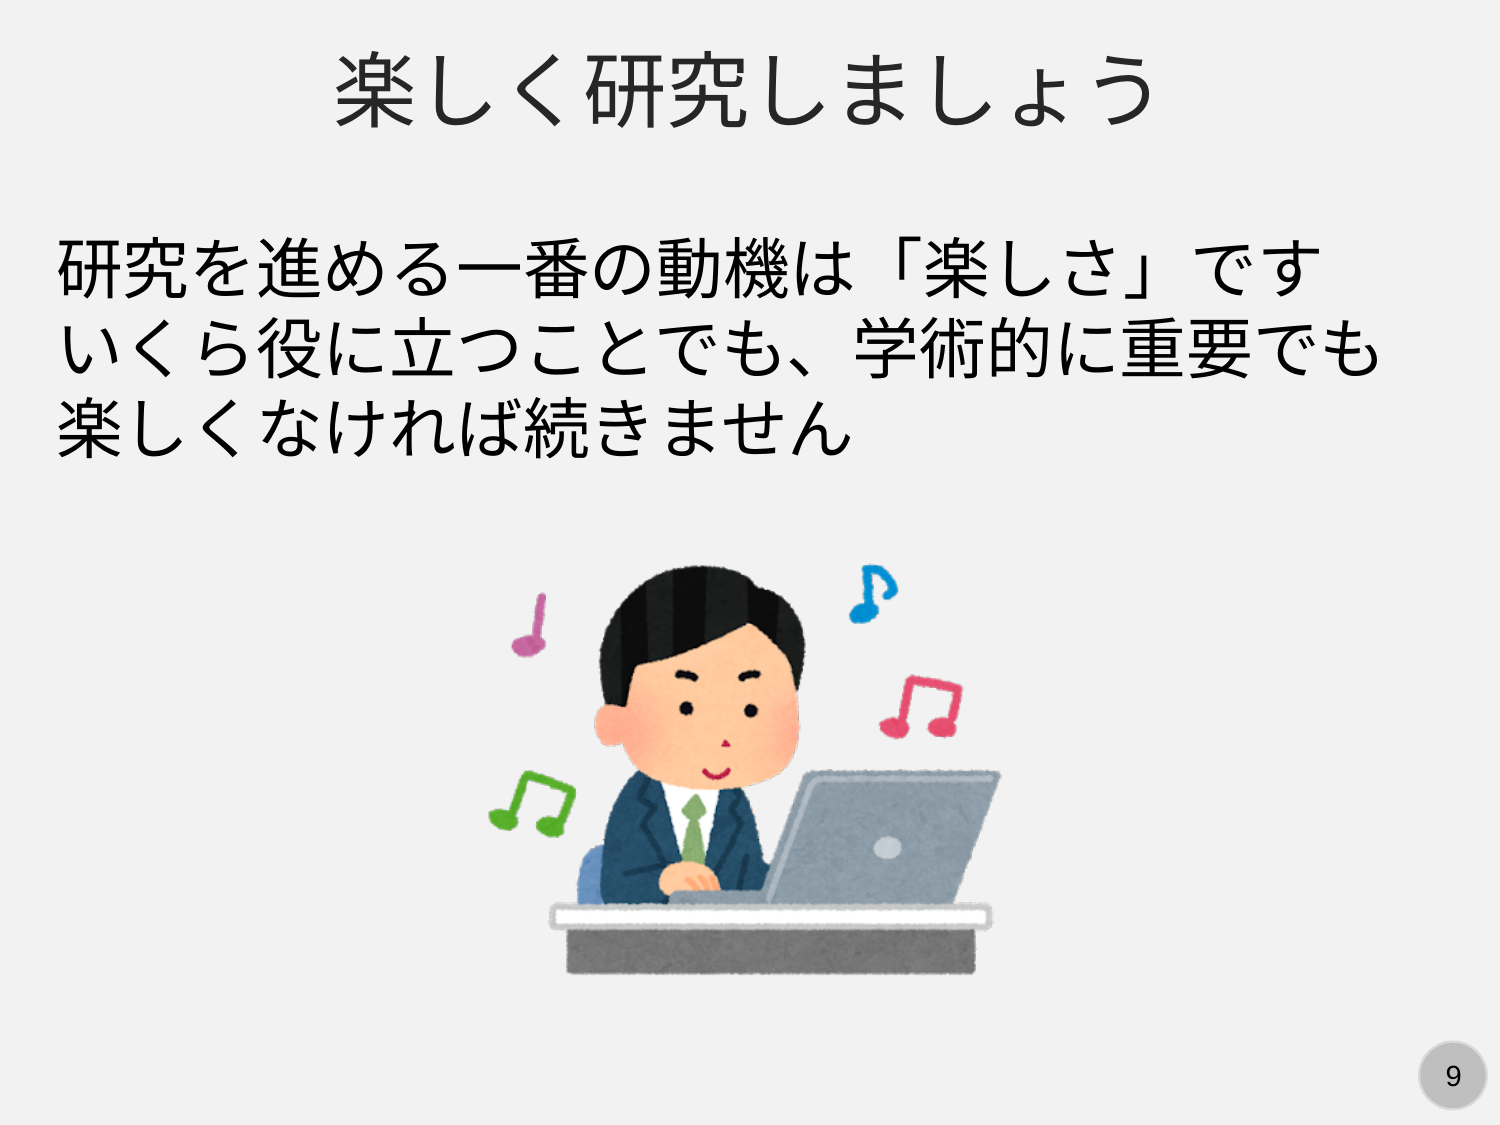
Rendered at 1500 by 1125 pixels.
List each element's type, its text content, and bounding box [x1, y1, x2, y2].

list 楽しく研究しましょう [0, 31, 1500, 155]
text_box 研究を進める一番の動機は「楽しさ」です いくら役に立つことでも、学術的に重要でも 楽しくなければ続きません [41, 219, 1459, 475]
picture [478, 507, 1022, 1005]
